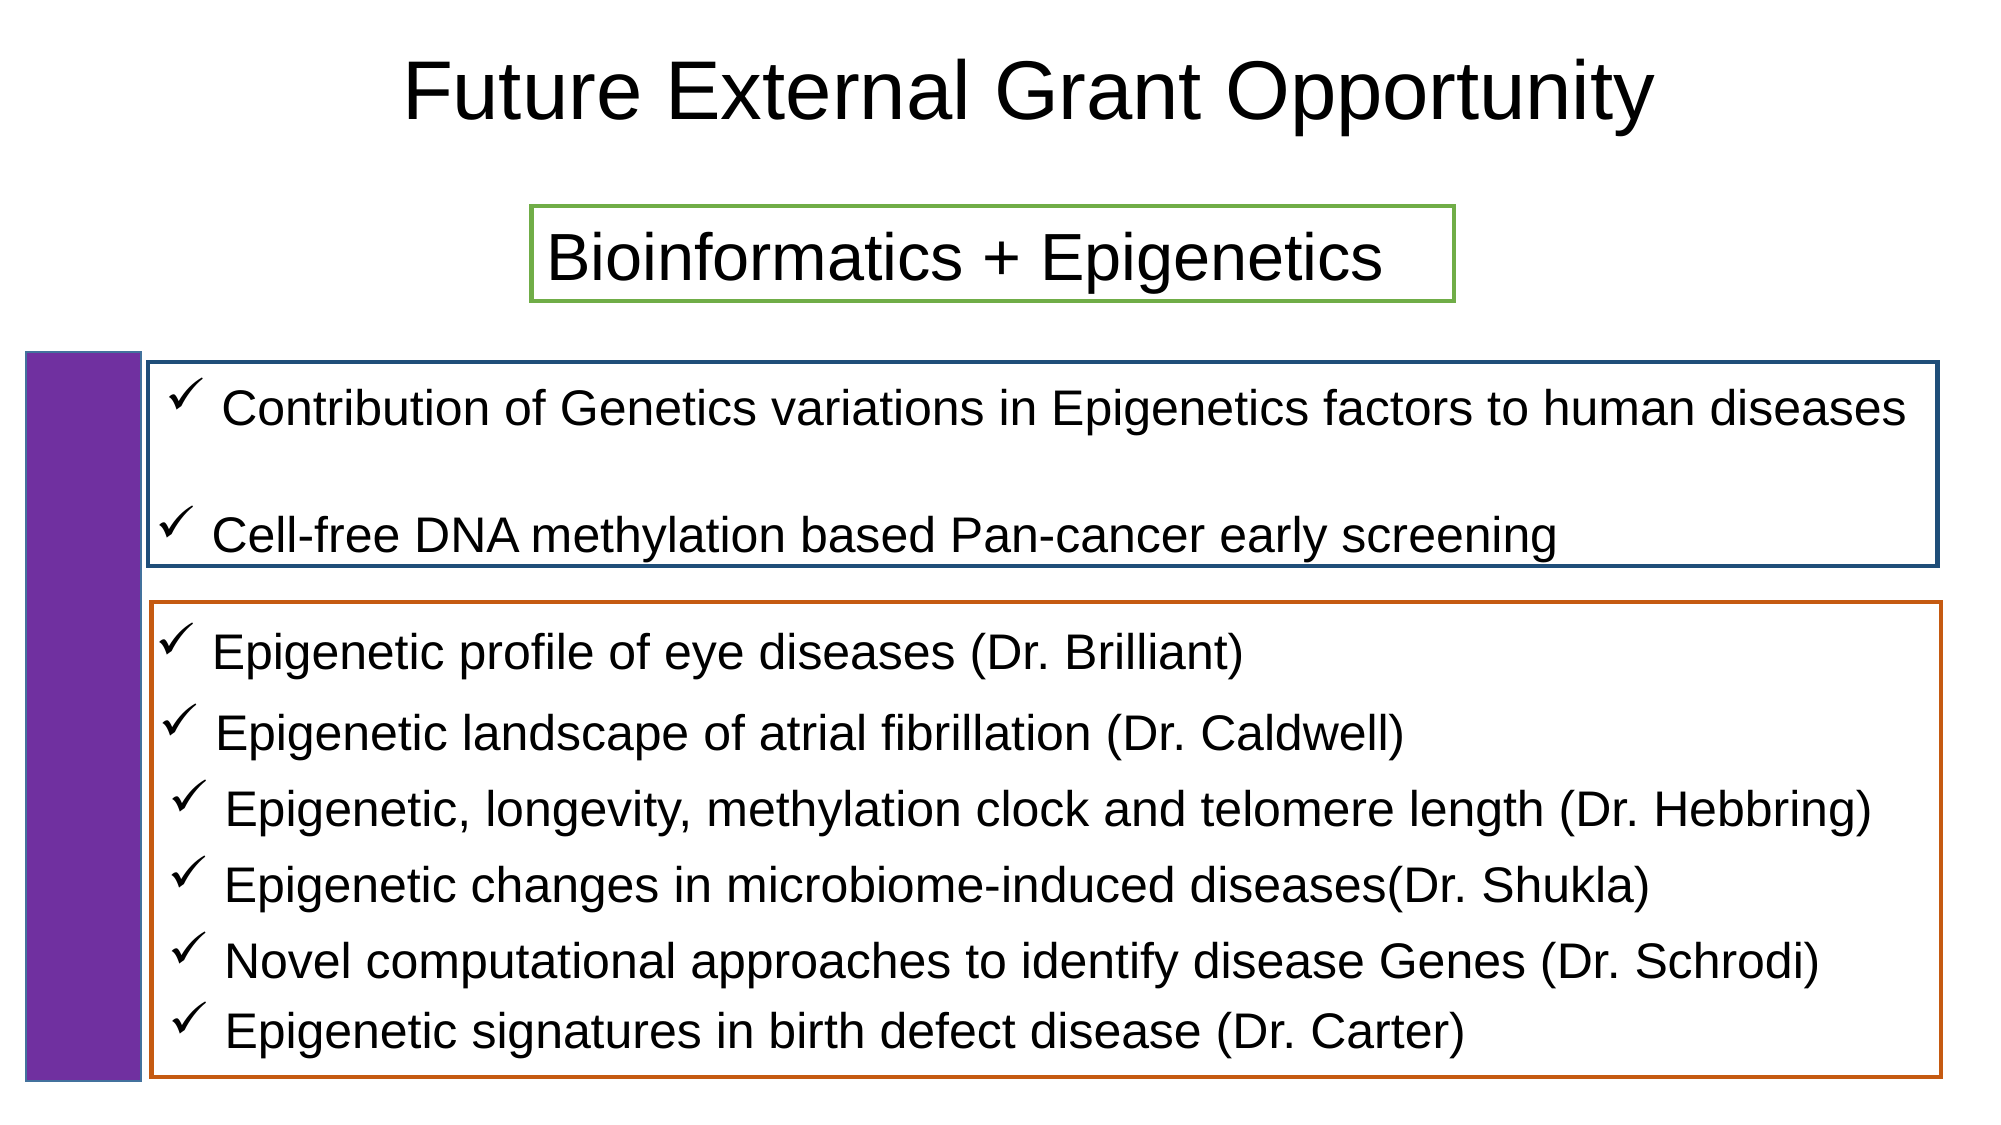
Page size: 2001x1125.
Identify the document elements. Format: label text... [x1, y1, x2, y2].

text_box Novel computational approaches to identify disease Genes (Dr. Schrodi) [153, 921, 1837, 996]
text_box Epigenetic profile of eye diseases (Dr. Brilliant) [140, 612, 1474, 688]
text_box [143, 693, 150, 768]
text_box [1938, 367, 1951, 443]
text_box Bioinformatics + Epigenetics [530, 205, 1455, 302]
text_box [150, 601, 1942, 1078]
text_box [25, 351, 142, 1082]
text_box Future External Grant Opportunity [121, 29, 1938, 144]
text_box Cell-free DNA methylation based Pan-cancer early screening [142, 494, 2000, 570]
text_box [147, 361, 1938, 567]
